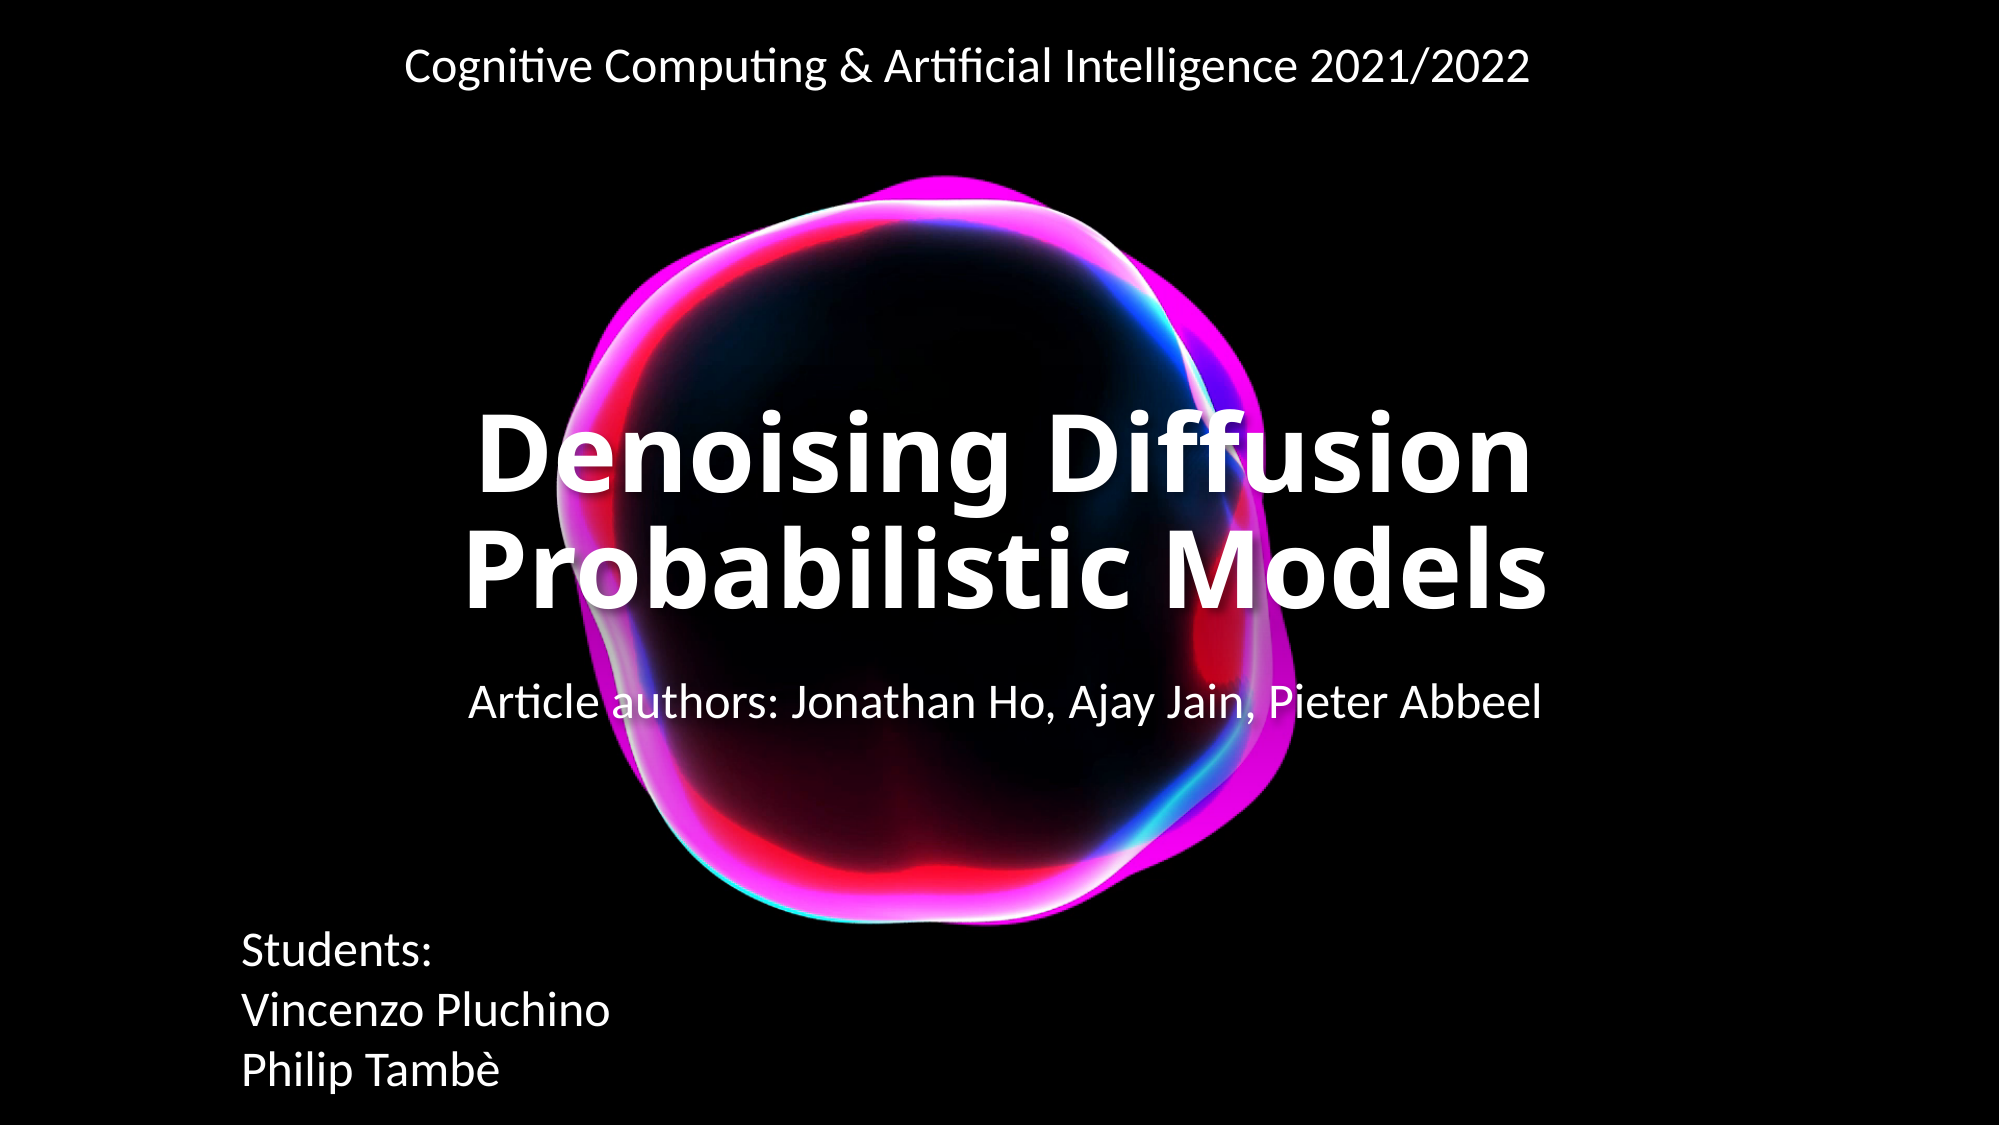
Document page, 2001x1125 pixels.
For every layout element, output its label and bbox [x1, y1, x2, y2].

text_box [0, 0, 2000, 1125]
